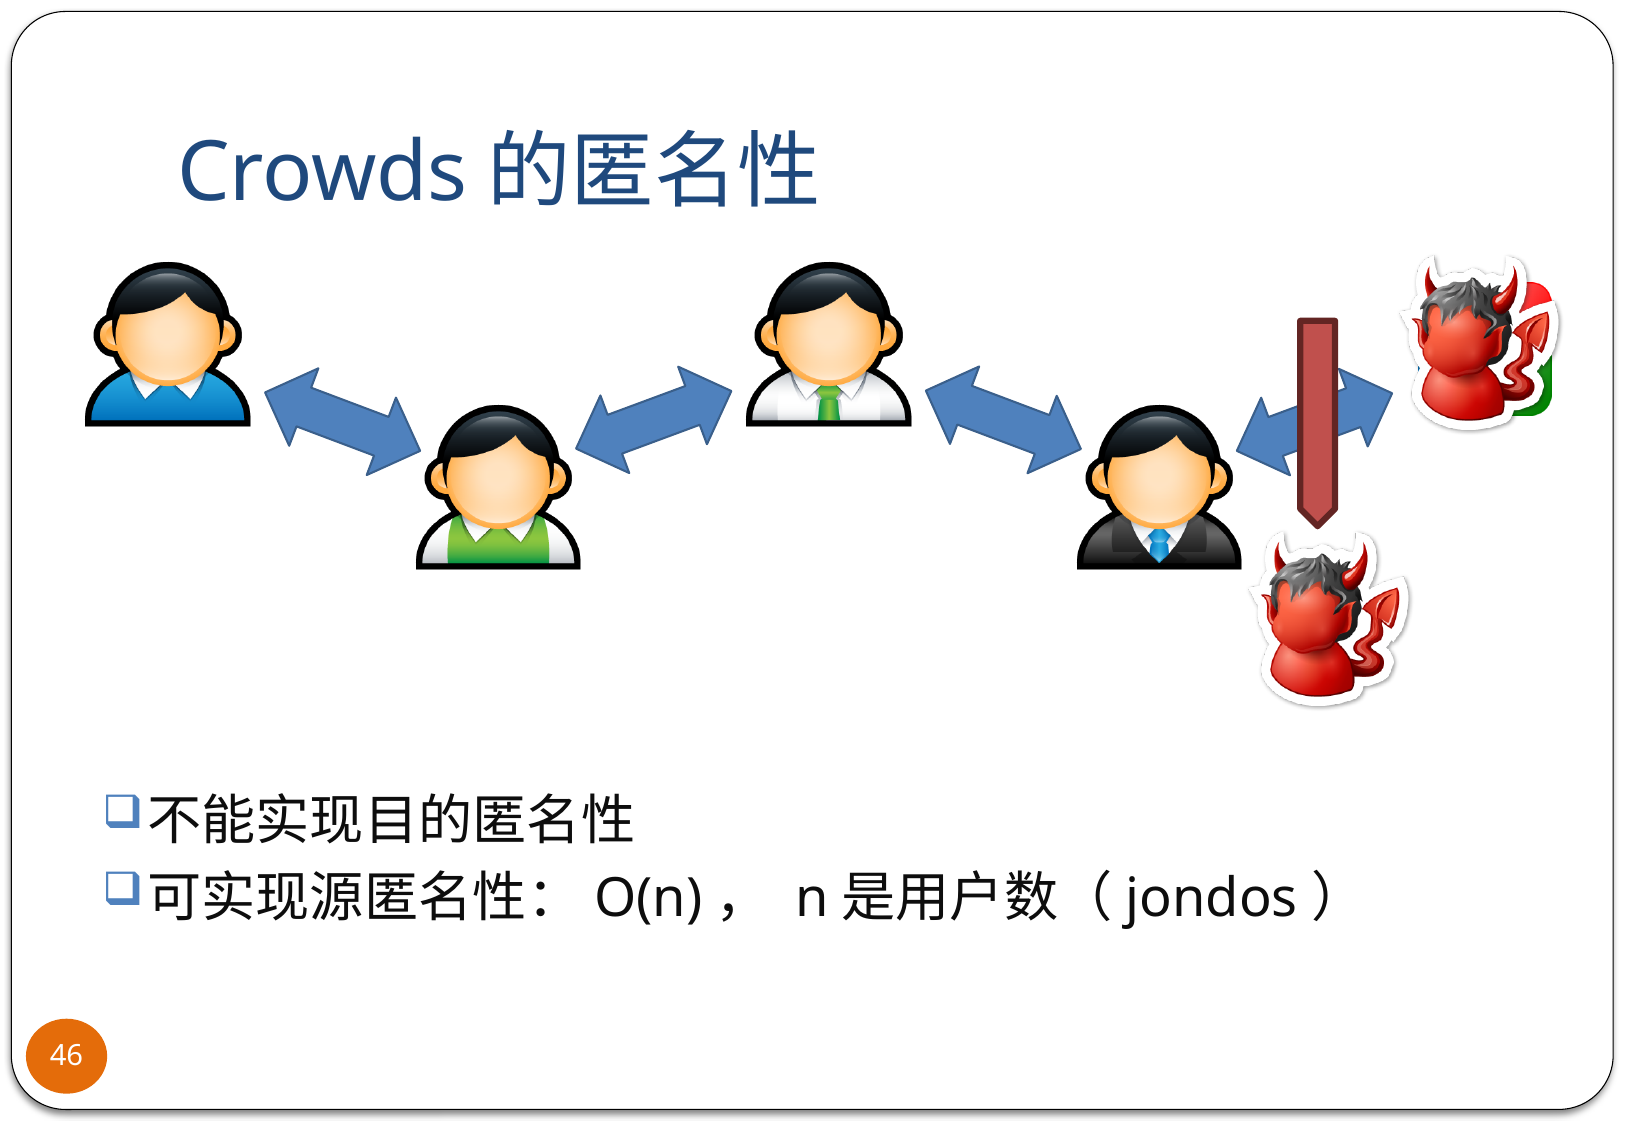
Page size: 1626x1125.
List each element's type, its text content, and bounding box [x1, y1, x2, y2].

picture [415, 404, 582, 571]
slide_number 46 [25, 1018, 108, 1094]
picture [1388, 251, 1573, 436]
list 不能实现目的匿名性 可实现源匿名性：O(n)， n是用户数（jondos） [87, 777, 1541, 961]
picture [1075, 404, 1423, 712]
text_box [586, 365, 733, 474]
text_box [1337, 367, 1383, 448]
picture [745, 260, 912, 427]
picture [84, 260, 251, 427]
text_box [264, 367, 409, 476]
title Crowds的匿名性 [162, 45, 1544, 233]
text_box [1247, 396, 1299, 477]
text_box [1299, 319, 1337, 526]
text_box [924, 365, 1070, 475]
